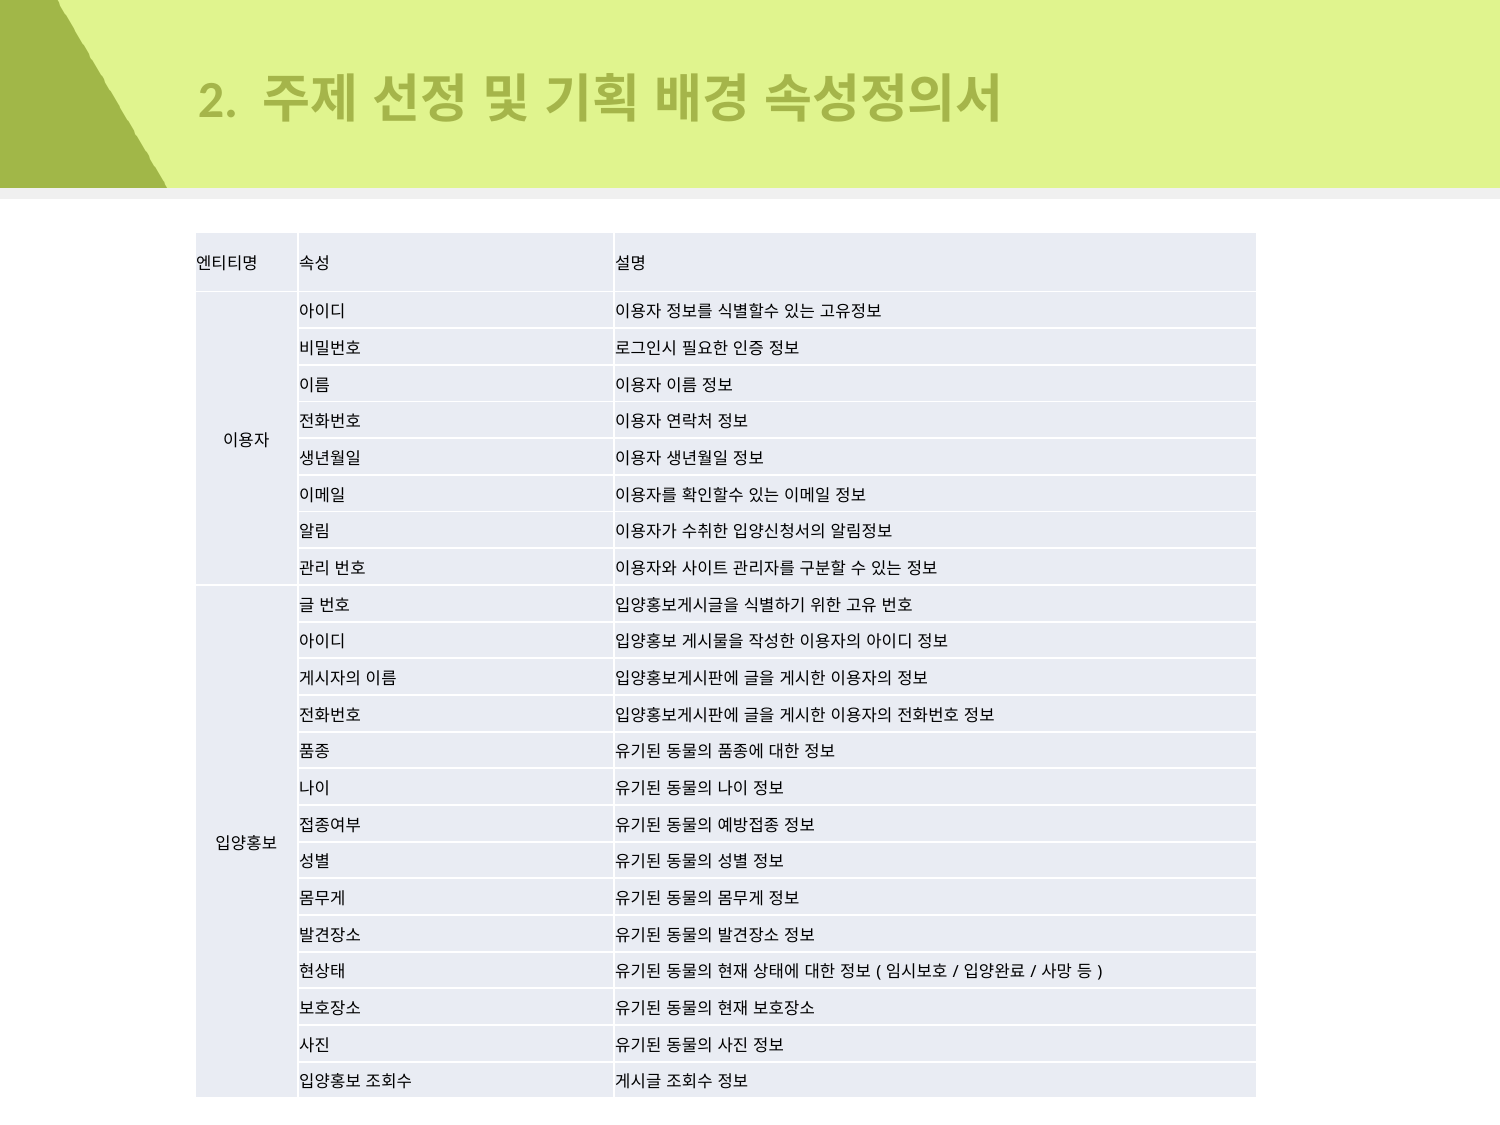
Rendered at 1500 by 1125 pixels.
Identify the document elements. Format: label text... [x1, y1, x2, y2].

table_header 설명 [615, 233, 1256, 291]
table_cell 몸무게 [299, 879, 613, 914]
table_cell 유기된 동물의 품종에 대한 정보 [615, 733, 1256, 767]
title 2. 주제 선정 및 기획 배경 속성정의서 [183, 37, 1425, 156]
table_cell 나이 [299, 769, 613, 804]
table_cell 입양홍보 게시물을 작성한 이용자의 아이디 정보 [615, 623, 1256, 657]
table_cell 아이디 [299, 292, 613, 327]
table_cell 생년월일 [299, 439, 613, 474]
table_cell 게시글 조회수 정보 [615, 1063, 1256, 1097]
table_cell 이름 [299, 366, 613, 401]
table_cell 사진 [299, 1026, 613, 1061]
table_cell 발견장소 [299, 916, 613, 951]
table_cell 전화번호 [299, 402, 613, 437]
table_cell 이용자 이름 정보 [615, 366, 1256, 401]
table_cell 유기된 동물의 몸무게 정보 [615, 879, 1256, 914]
table_cell 이용자 생년월일 정보 [615, 439, 1256, 474]
table_cell 게시자의 이름 [299, 659, 613, 694]
table_cell 입양홍보 조회수 [299, 1063, 613, 1097]
table_cell 현상태 [299, 953, 613, 987]
table_cell 글 번호 [299, 586, 613, 621]
table_cell 이용자와 사이트 관리자를 구분할 수 있는 정보 [615, 549, 1256, 584]
table_cell 유기된 동물의 나이 정보 [615, 769, 1256, 804]
table_cell 유기된 동물의 발견장소 정보 [615, 916, 1256, 951]
table_cell 유기된 동물의 예방접종 정보 [615, 806, 1256, 841]
table_cell 유기된 동물의 성별 정보 [615, 843, 1256, 877]
table_cell 입양홍보게시글을 식별하기 위한 고유 번호 [615, 586, 1256, 621]
table_cell 유기된 동물의 사진 정보 [615, 1026, 1256, 1061]
table_cell 비밀번호 [299, 329, 613, 364]
table_cell 유기된 동물의 현재 보호장소 [615, 989, 1256, 1024]
table_cell 접종여부 [299, 806, 613, 841]
table_cell 전화번호 [299, 696, 613, 731]
table_cell 로그인시 필요한 인증 정보 [615, 329, 1256, 364]
table_cell 이용자 연락처 정보 [615, 402, 1256, 437]
table_cell 품종 [299, 733, 613, 767]
table_cell 이용자를 확인할수 있는 이메일 정보 [615, 476, 1256, 511]
table_cell 아이디 [299, 623, 613, 657]
table_cell 이용자 [196, 292, 297, 584]
table_cell 입양홍보게시판에 글을 게시한 이용자의 전화번호 정보 [615, 696, 1256, 731]
picture [0, 0, 1500, 1125]
table_cell 성별 [299, 843, 613, 877]
table_cell 이메일 [299, 476, 613, 511]
table_cell 입양홍보게시판에 글을 게시한 이용자의 정보 [615, 659, 1256, 694]
table_cell 보호장소 [299, 989, 613, 1024]
table_cell 유기된 동물의 현재 상태에 대한 정보(임시보호/입양완료/사망 등) [615, 953, 1256, 987]
table_header 엔티티명 [196, 233, 297, 291]
table_cell 이용자가 수취한 입양신청서의 알림정보 [615, 512, 1256, 547]
table_cell 이용자 정보를 식별할수 있는 고유정보 [615, 292, 1256, 327]
table_cell 알림 [299, 512, 613, 547]
table_cell 관리 번호 [299, 549, 613, 584]
table_header 속성 [299, 233, 613, 291]
table_cell 입양홍보 [196, 586, 297, 1097]
